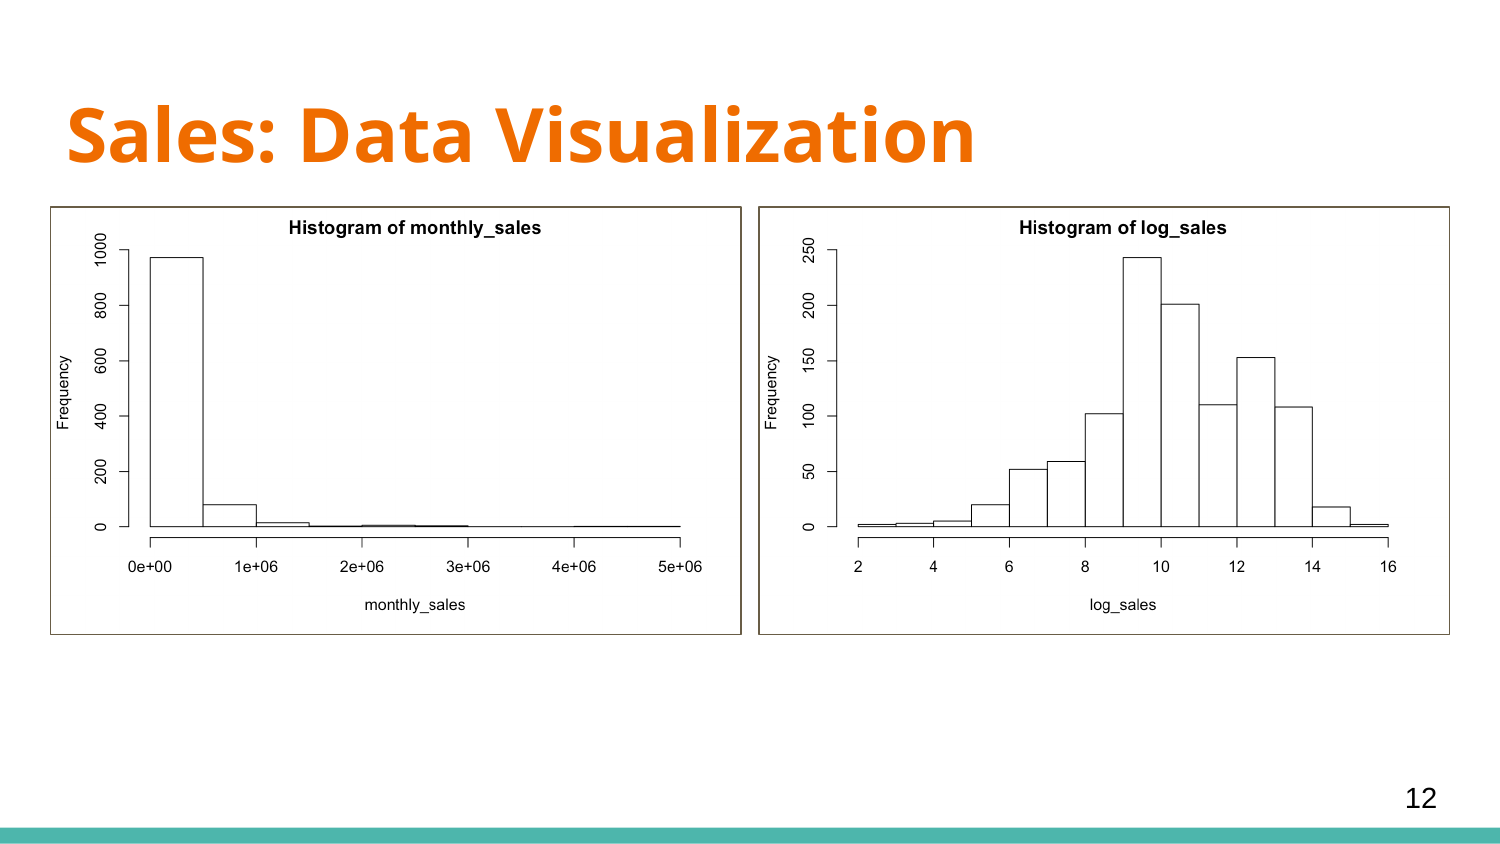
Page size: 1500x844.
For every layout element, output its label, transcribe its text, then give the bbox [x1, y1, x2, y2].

picture [50, 207, 741, 634]
slide_number ‹#› [1389, 764, 1480, 830]
picture [759, 207, 1450, 634]
title Sales: Data Visualization [51, 72, 1449, 189]
